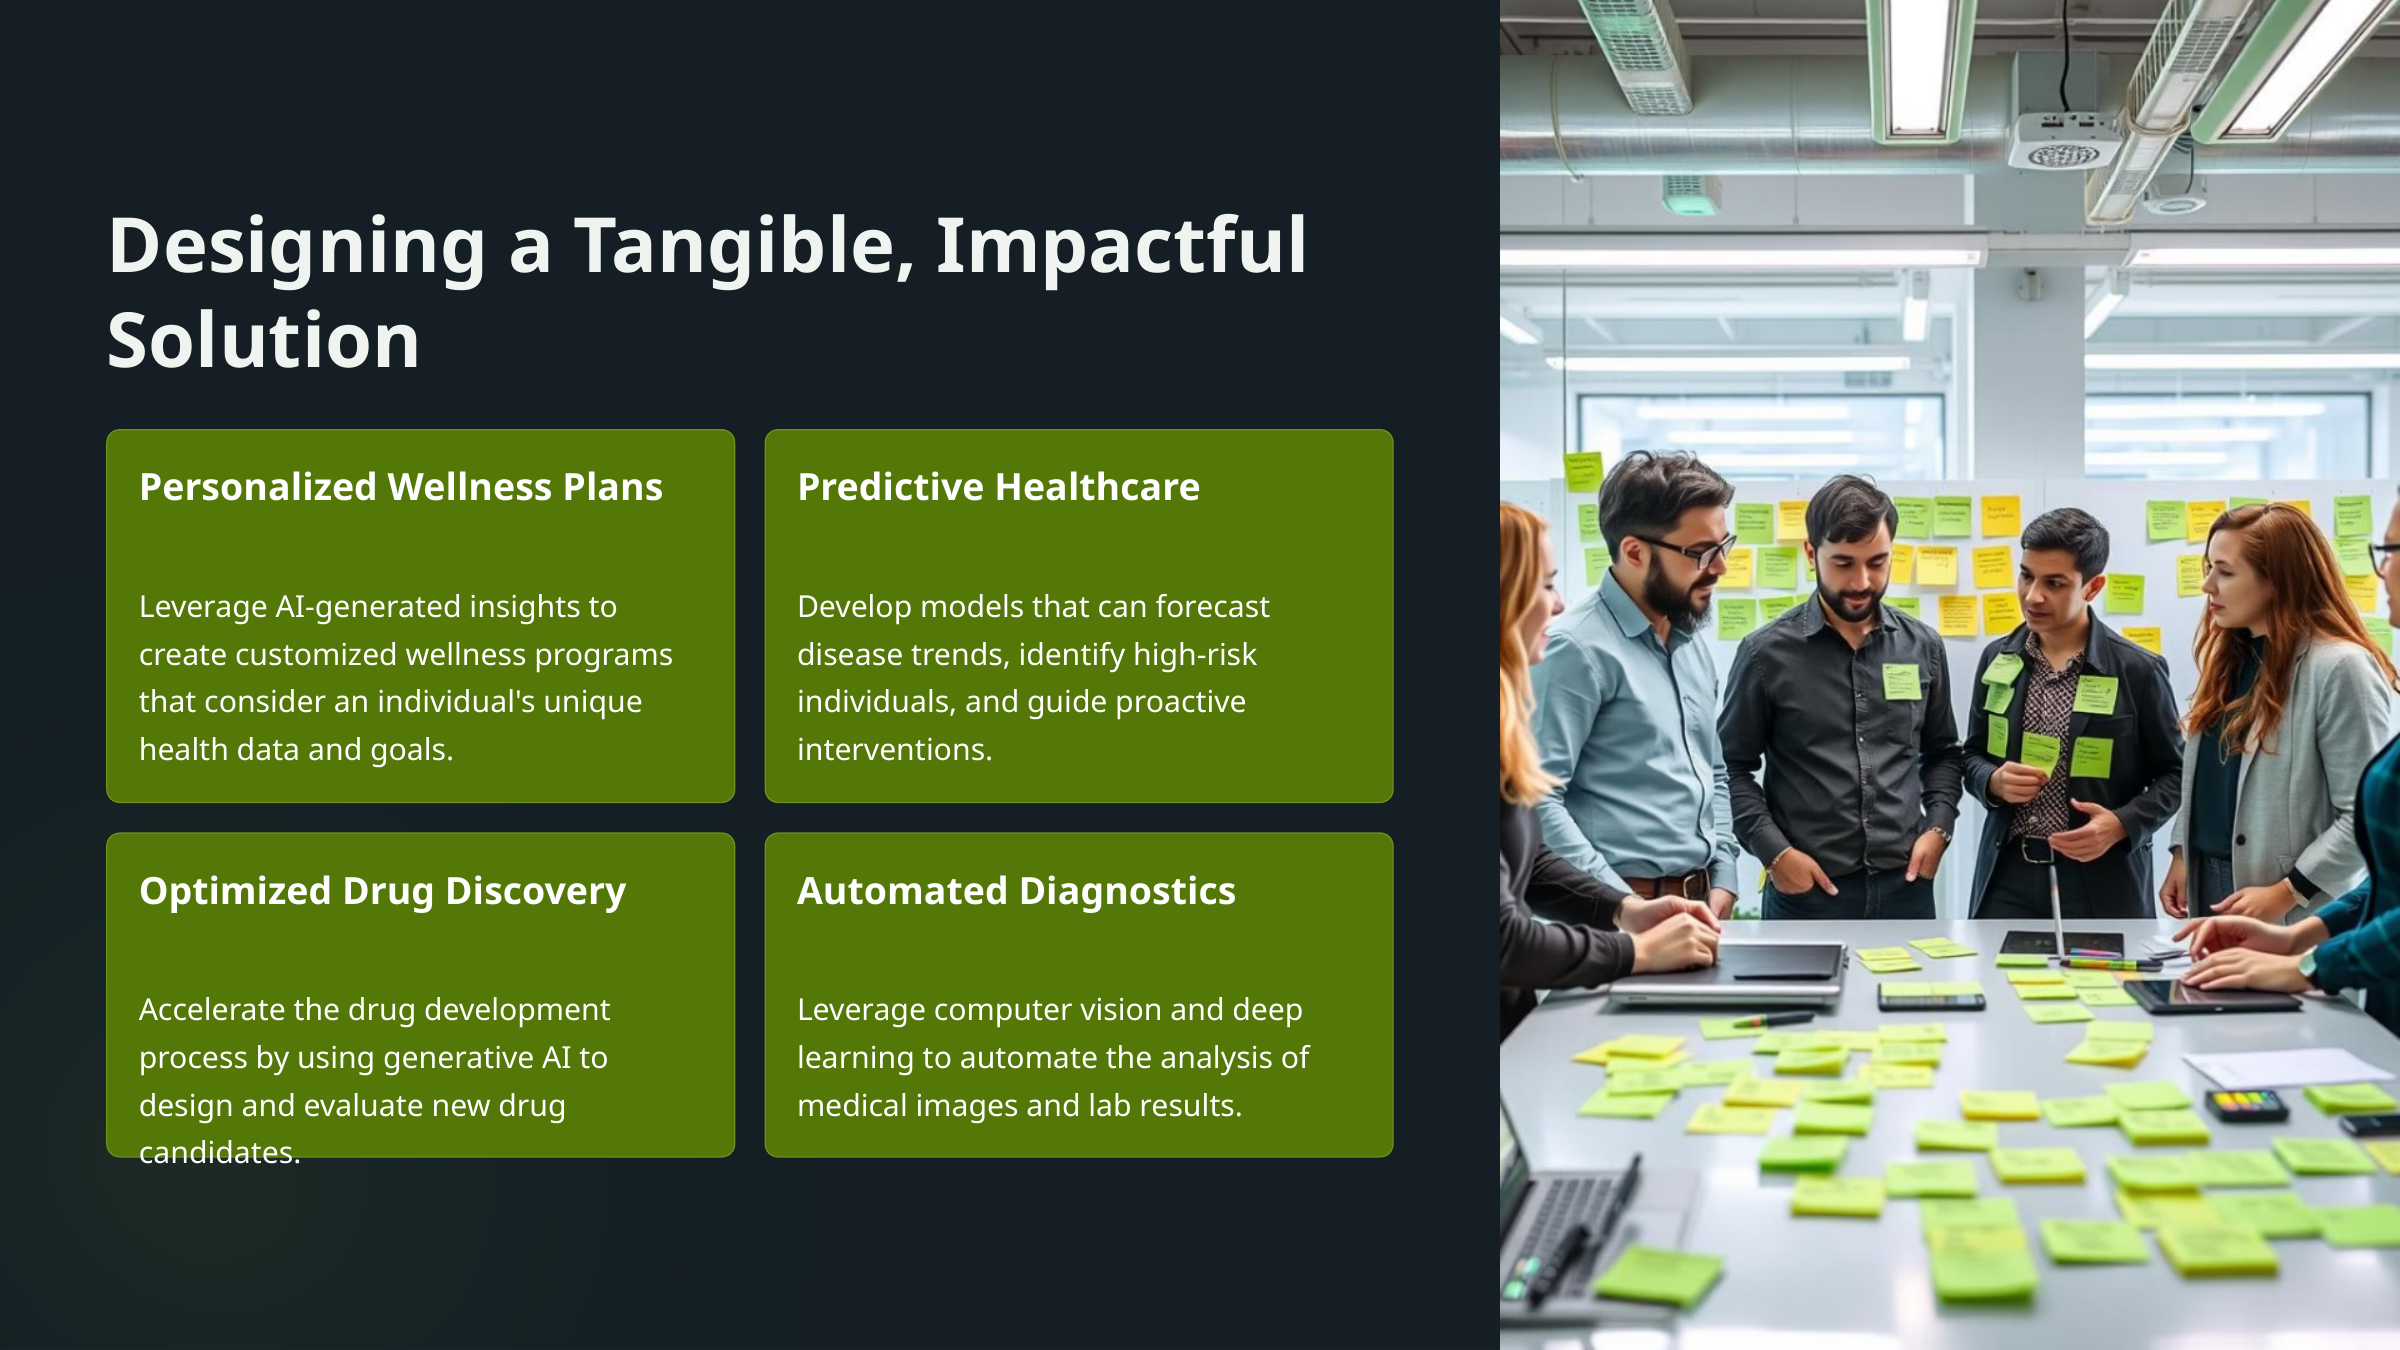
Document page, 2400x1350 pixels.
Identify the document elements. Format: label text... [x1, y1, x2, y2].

text_box Develop models that can forecast disease trends, identify high-risk individuals, and guide proactive interventions. [797, 575, 1362, 722]
text_box Accelerate the drug development process by using generative AI to design and evaluate new drug candidates. [138, 978, 703, 1126]
text_box Designing a Tangible, Impactful Solution [106, 192, 1393, 384]
text_box Personalized Wellness Plans [138, 461, 703, 557]
text_box Leverage AI-generated insights to create customized wellness programs that consider an individual's unique health data and goals. [138, 575, 703, 771]
text_box Optimized Drug Discovery [138, 864, 703, 961]
text_box [765, 833, 1394, 1157]
text_box Leverage computer vision and deep learning to automate the analysis of medical images and lab results. [797, 978, 1362, 1126]
text_box [765, 429, 1394, 803]
picture [1499, 0, 2400, 1350]
text_box Predictive Healthcare [797, 461, 1362, 557]
text_box [106, 833, 735, 1157]
text_box Automated Diagnostics [797, 864, 1362, 961]
text_box [106, 429, 735, 803]
